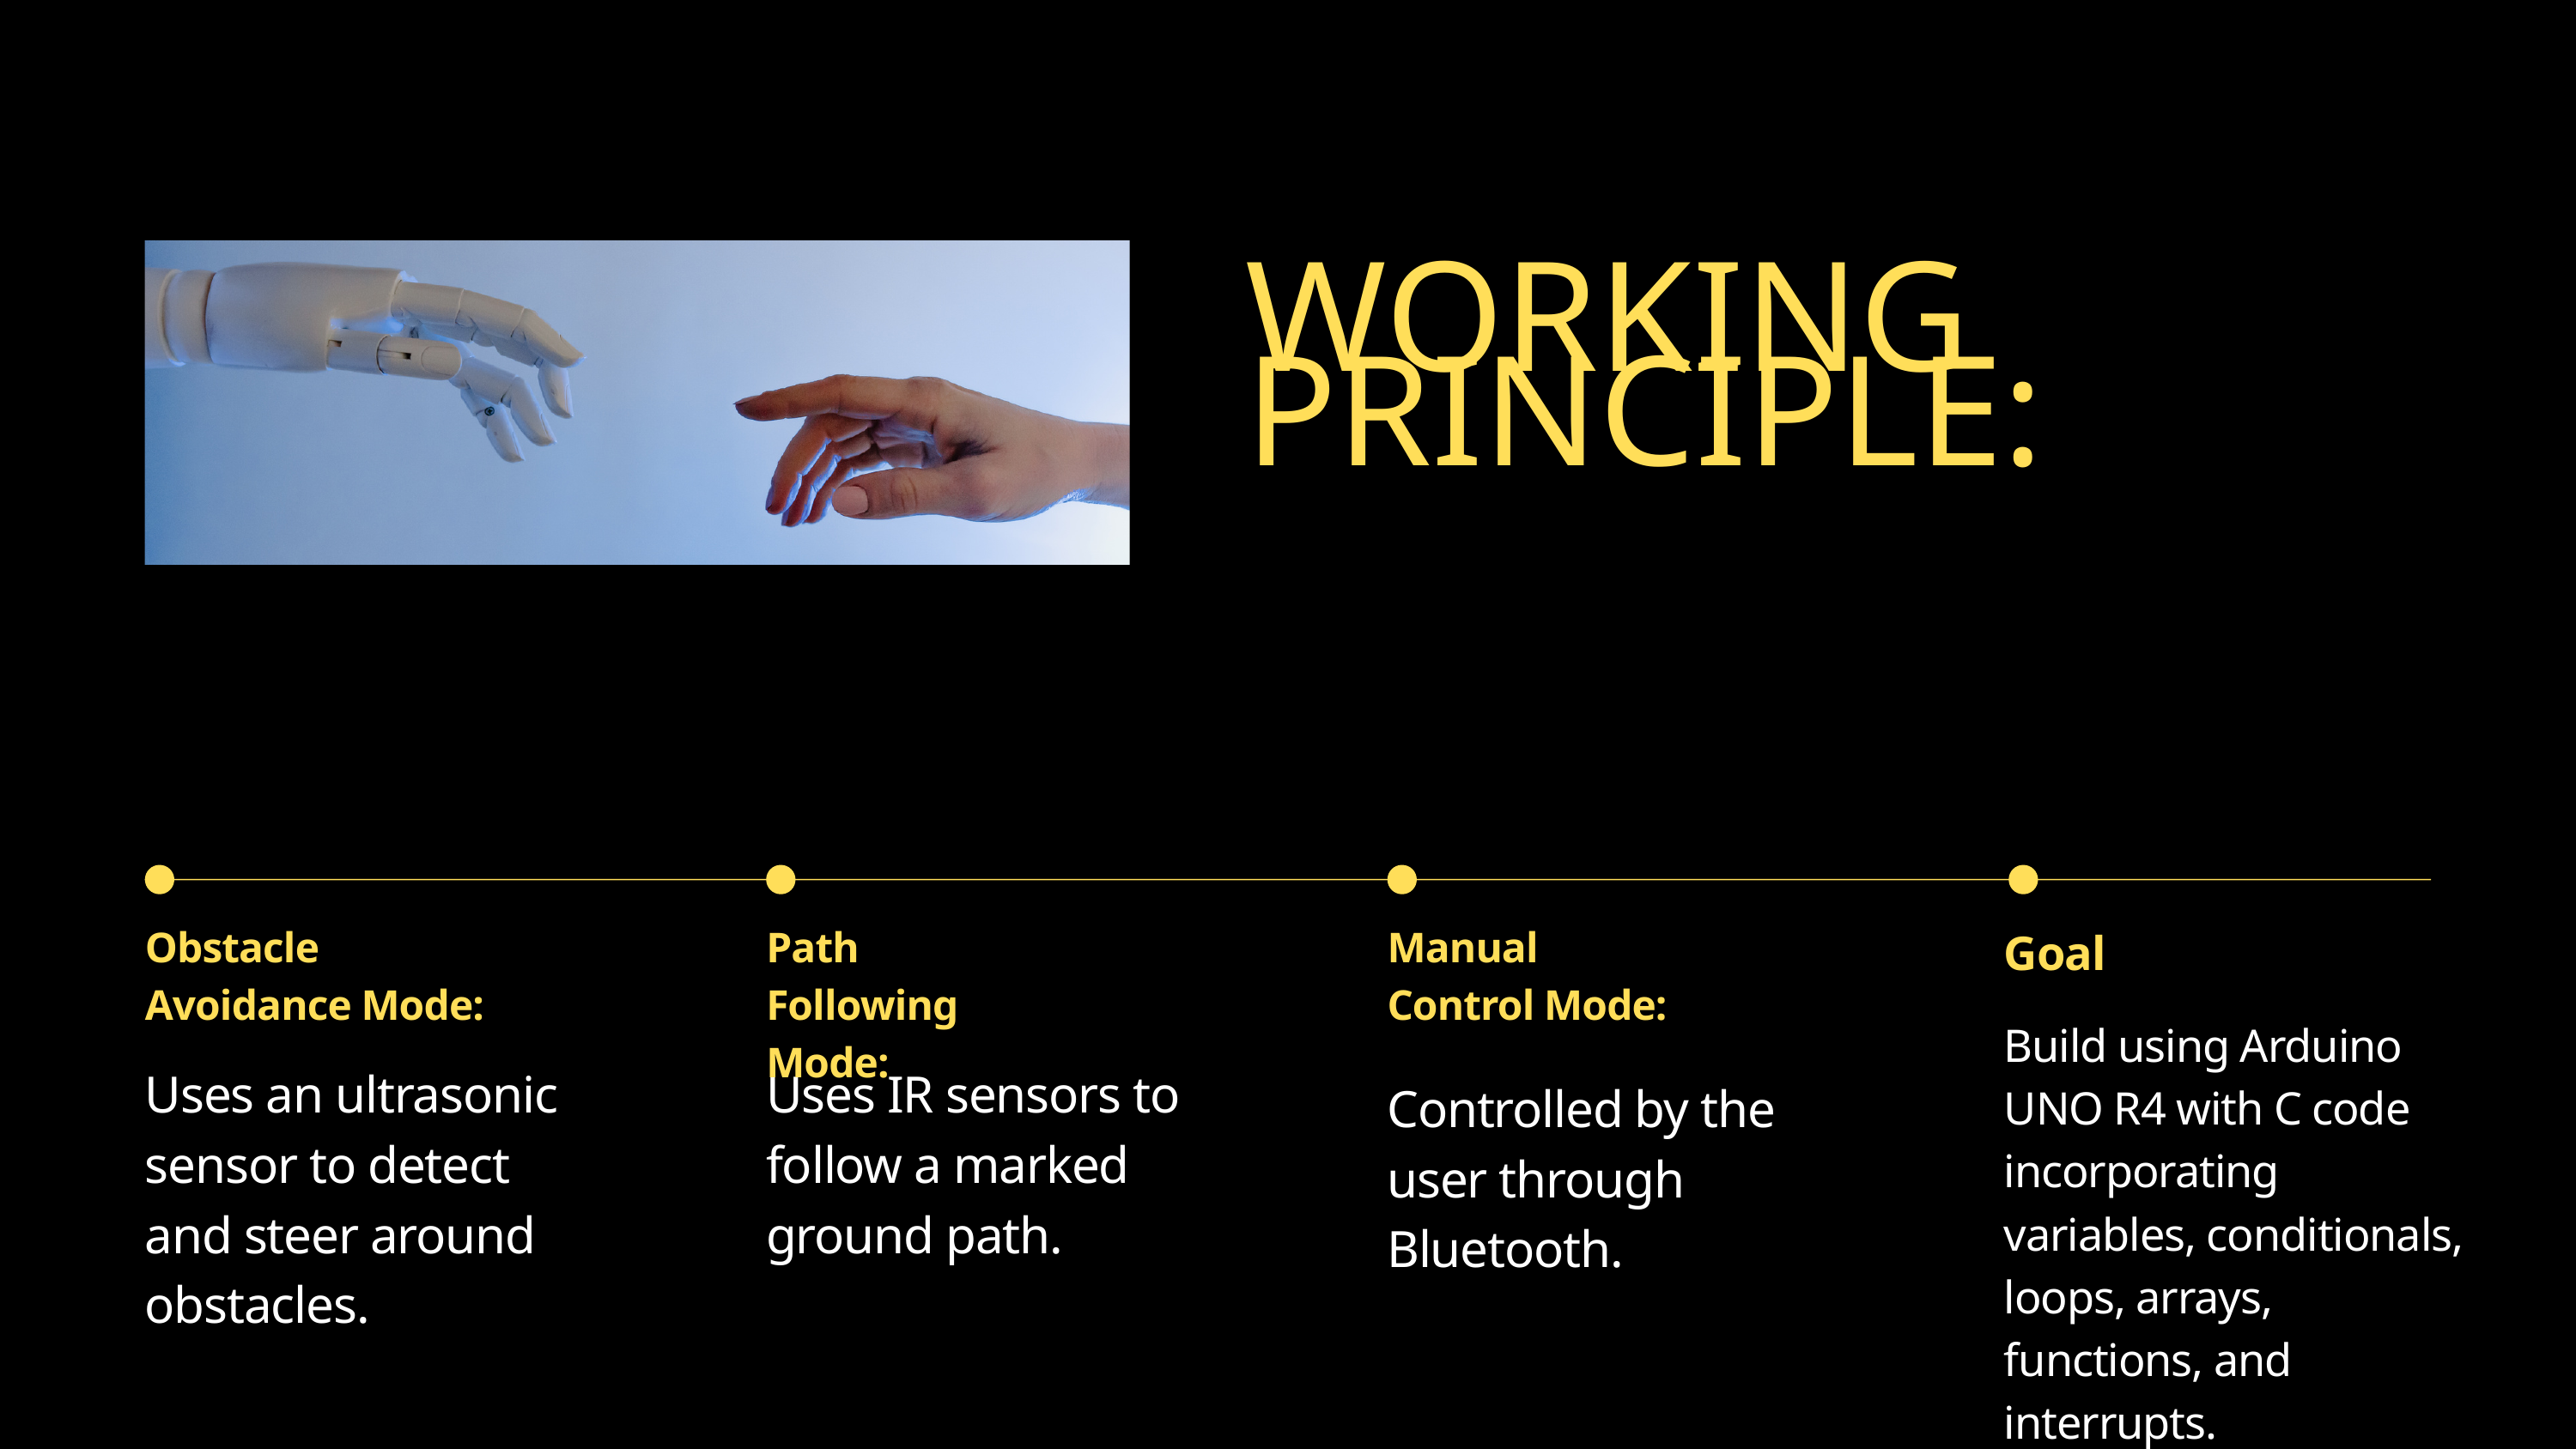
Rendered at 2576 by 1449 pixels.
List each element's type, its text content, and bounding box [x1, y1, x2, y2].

text_box Uses an ultrasonic sensor to detect and steer around obstacles. [144, 1052, 568, 1334]
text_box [144, 240, 1130, 565]
text_box Manual Control Mode: [1387, 912, 1673, 1029]
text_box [2008, 864, 2038, 894]
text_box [1387, 864, 1418, 894]
text_box Build using Arduino UNO R4 with C code incorporating variables, conditionals, loops, arrays, functions, and interrupts. [2004, 1008, 2477, 1448]
text_box Controlled by the user through Bluetooth. [1387, 1067, 1810, 1278]
text_box WORKING PRINCIPLE: [1245, 307, 2576, 496]
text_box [765, 864, 796, 894]
text_box Uses IR sensors to follow a marked ground path. [766, 1052, 1189, 1264]
text_box Goal [2004, 914, 2272, 980]
text_box Path Following Mode: [766, 912, 1057, 1087]
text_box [144, 864, 175, 894]
text_box Obstacle Avoidance Mode: [144, 912, 504, 1029]
